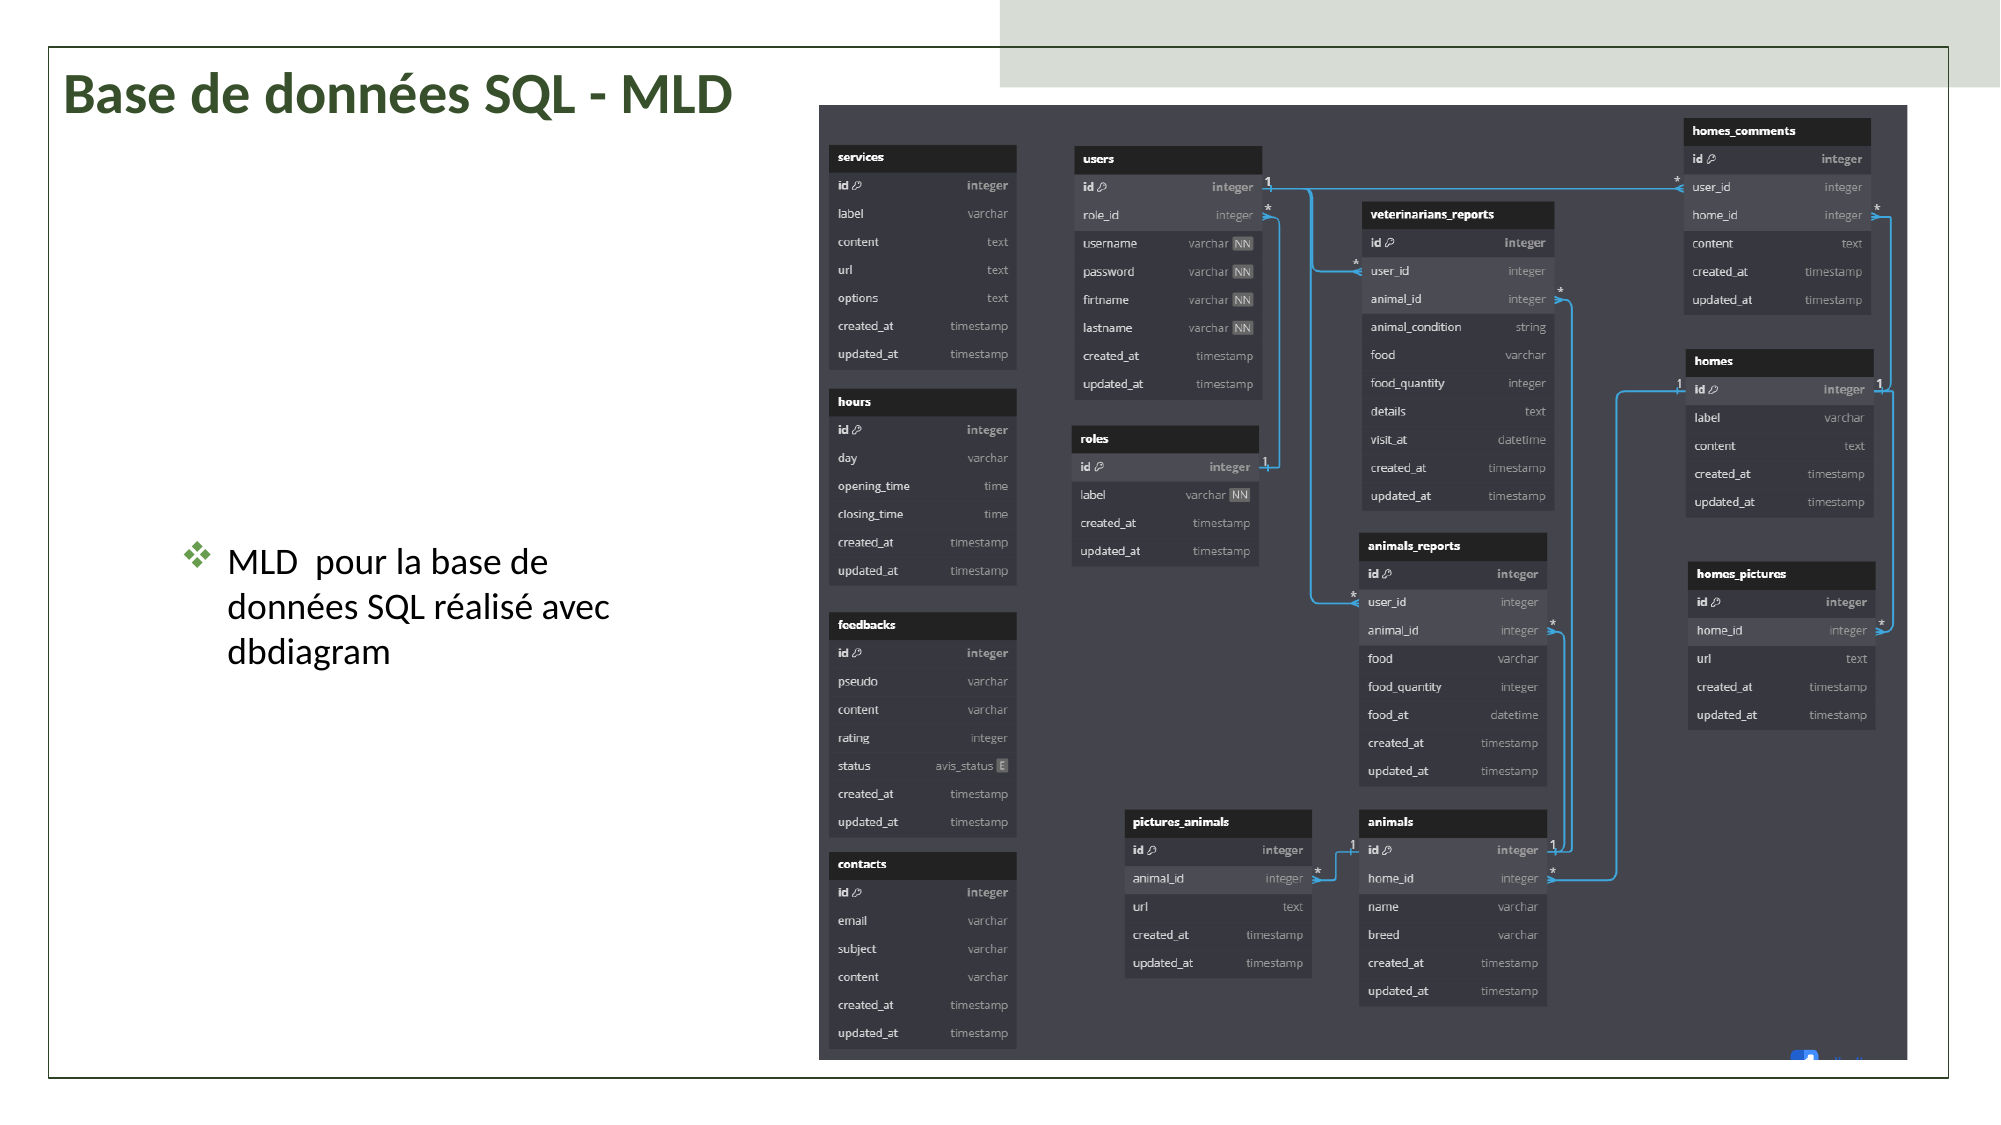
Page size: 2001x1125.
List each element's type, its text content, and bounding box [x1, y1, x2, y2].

text_box [999, 0, 2000, 88]
text_box MLD pour la base de données SQL réalisé avec dbdiagram [165, 529, 661, 680]
text_box Base de données SQL - MLD [48, 46, 779, 135]
text_box [48, 46, 1949, 1079]
picture [819, 105, 1908, 1060]
